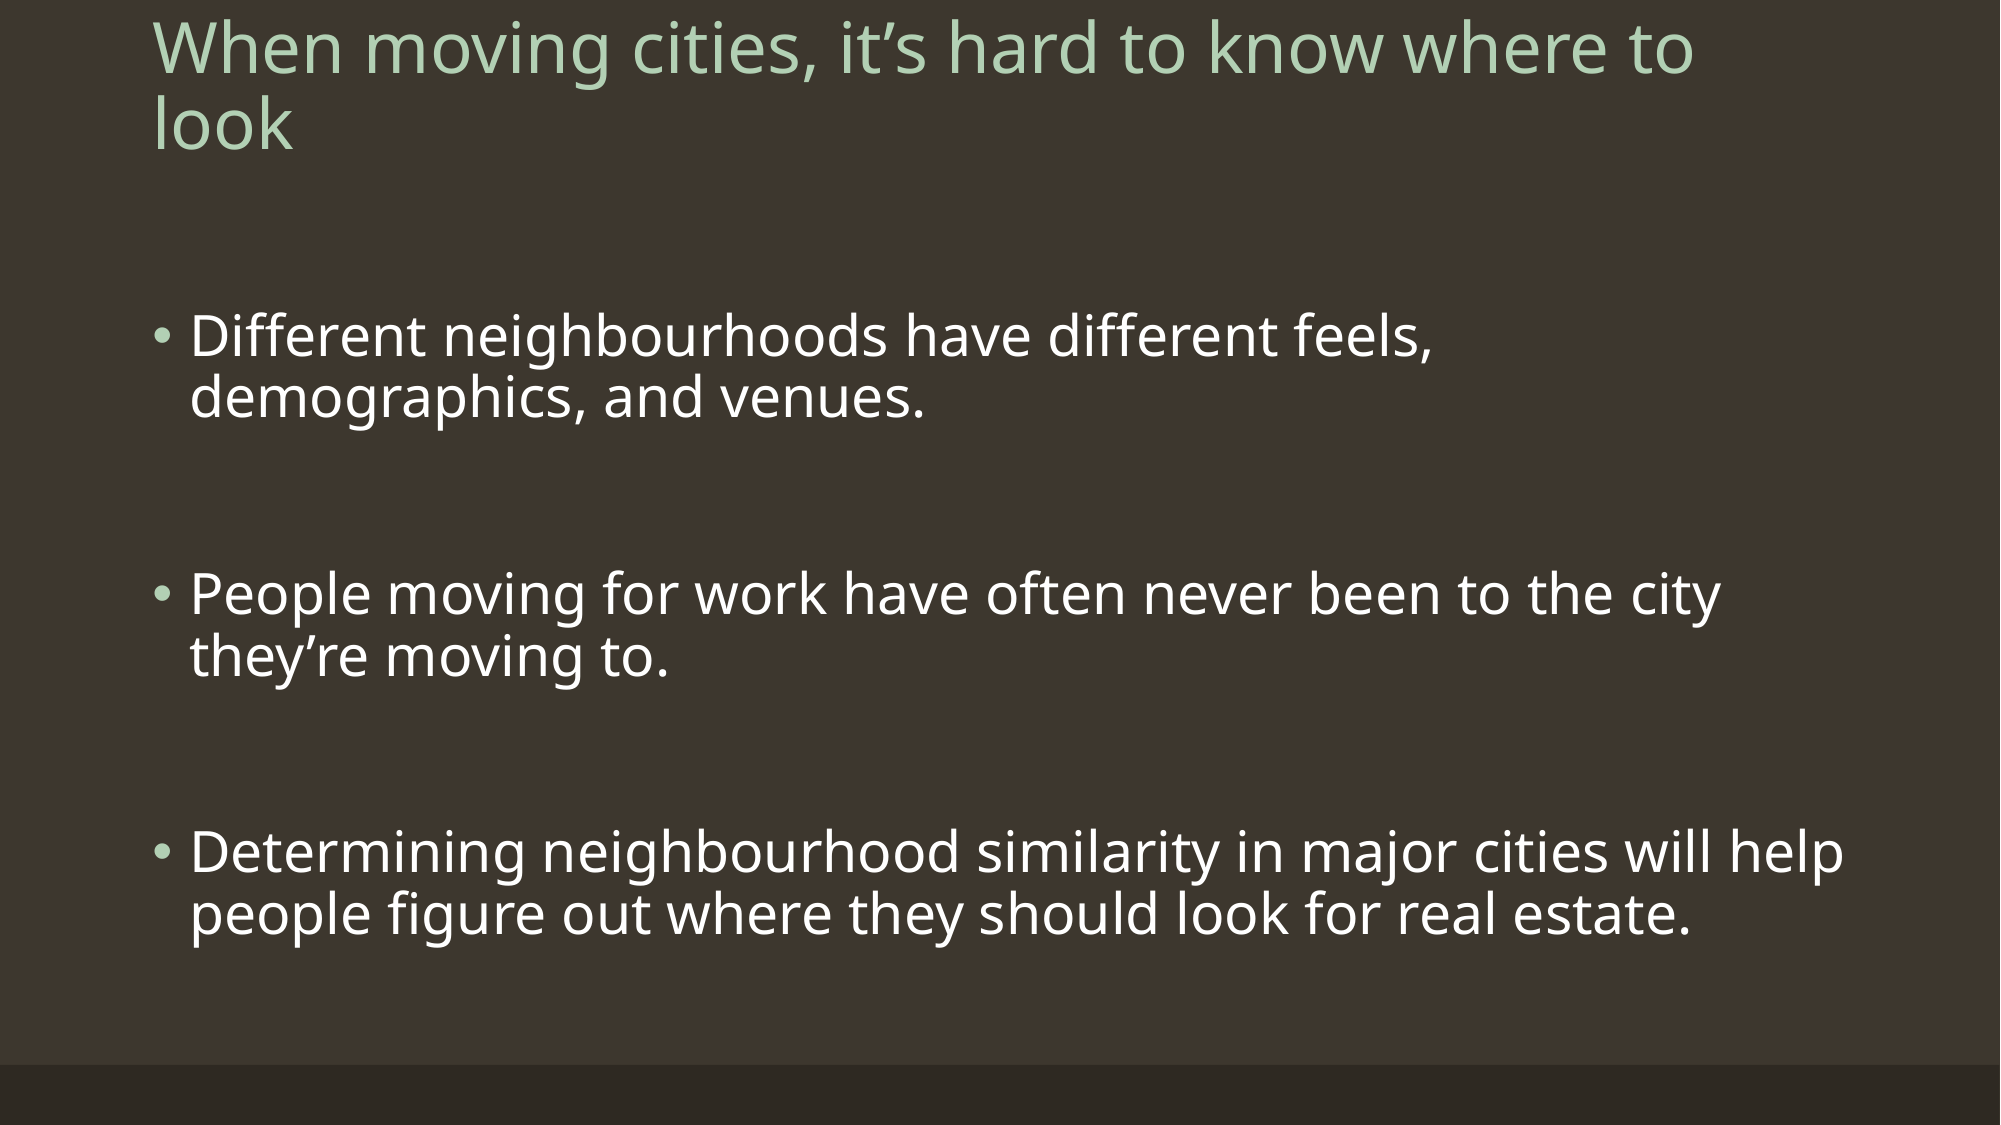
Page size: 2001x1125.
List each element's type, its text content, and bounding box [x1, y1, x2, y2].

list Different neighbourhoods have different feels, demographics, and venues. People moving for work have often never been to the city they’re moving to. Determining neighbourhood similarity in major cities will help people figure out where they should look for real estate. [137, 299, 1863, 1014]
title When moving cities, it’s hard to know where to look [137, 59, 1863, 173]
